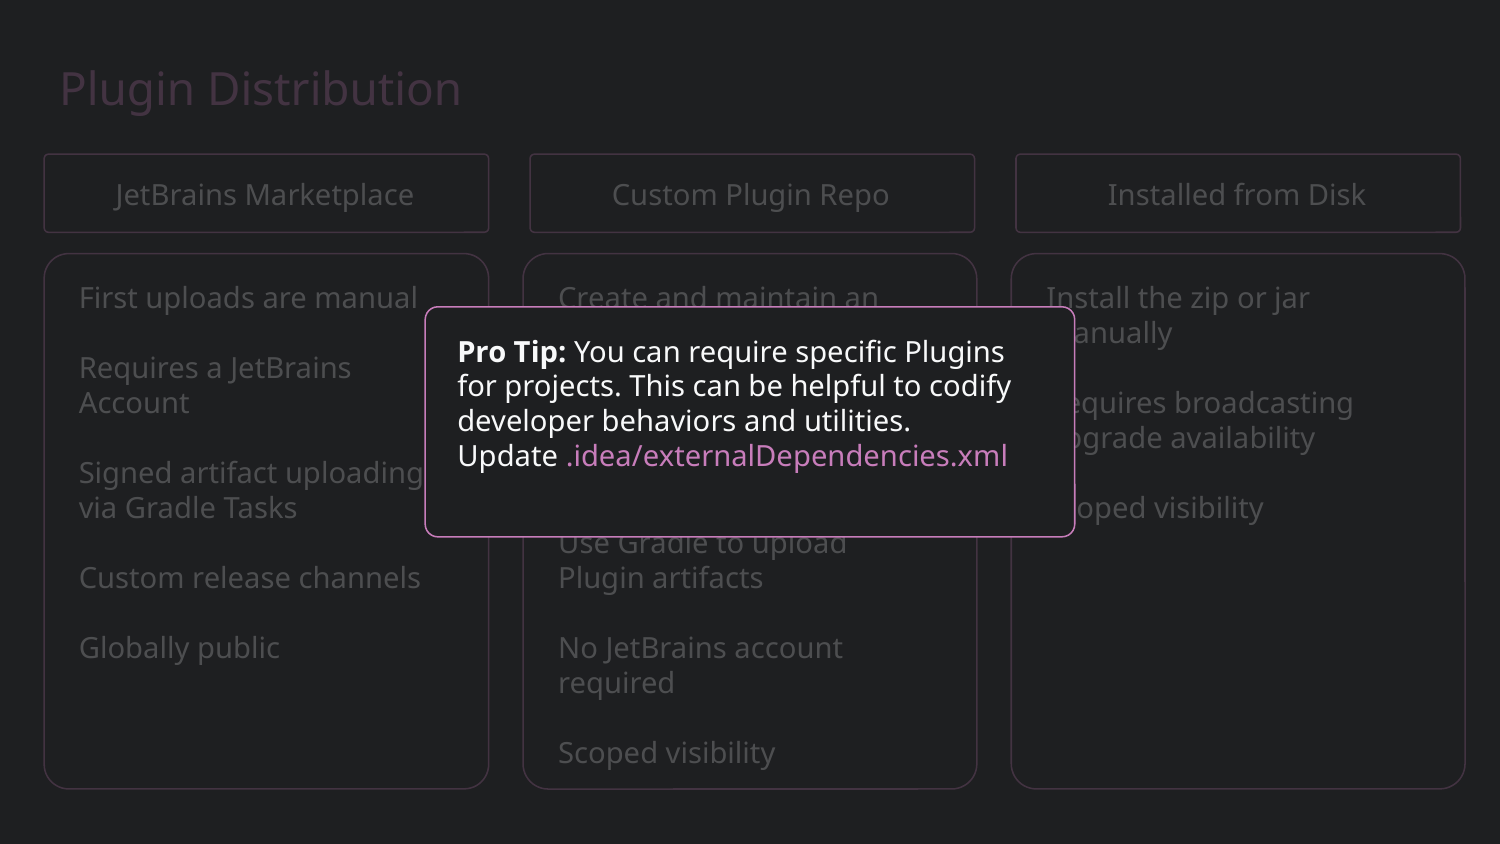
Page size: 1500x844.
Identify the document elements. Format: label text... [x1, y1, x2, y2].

text_box [22, 11, 1490, 821]
text_box Pro Tip: You can require specific Plugins for projects. This can be helpful to codify developer behaviors and utilities. Update .idea/externalDependencies.xml [442, 317, 1059, 524]
text_box [425, 306, 1075, 537]
